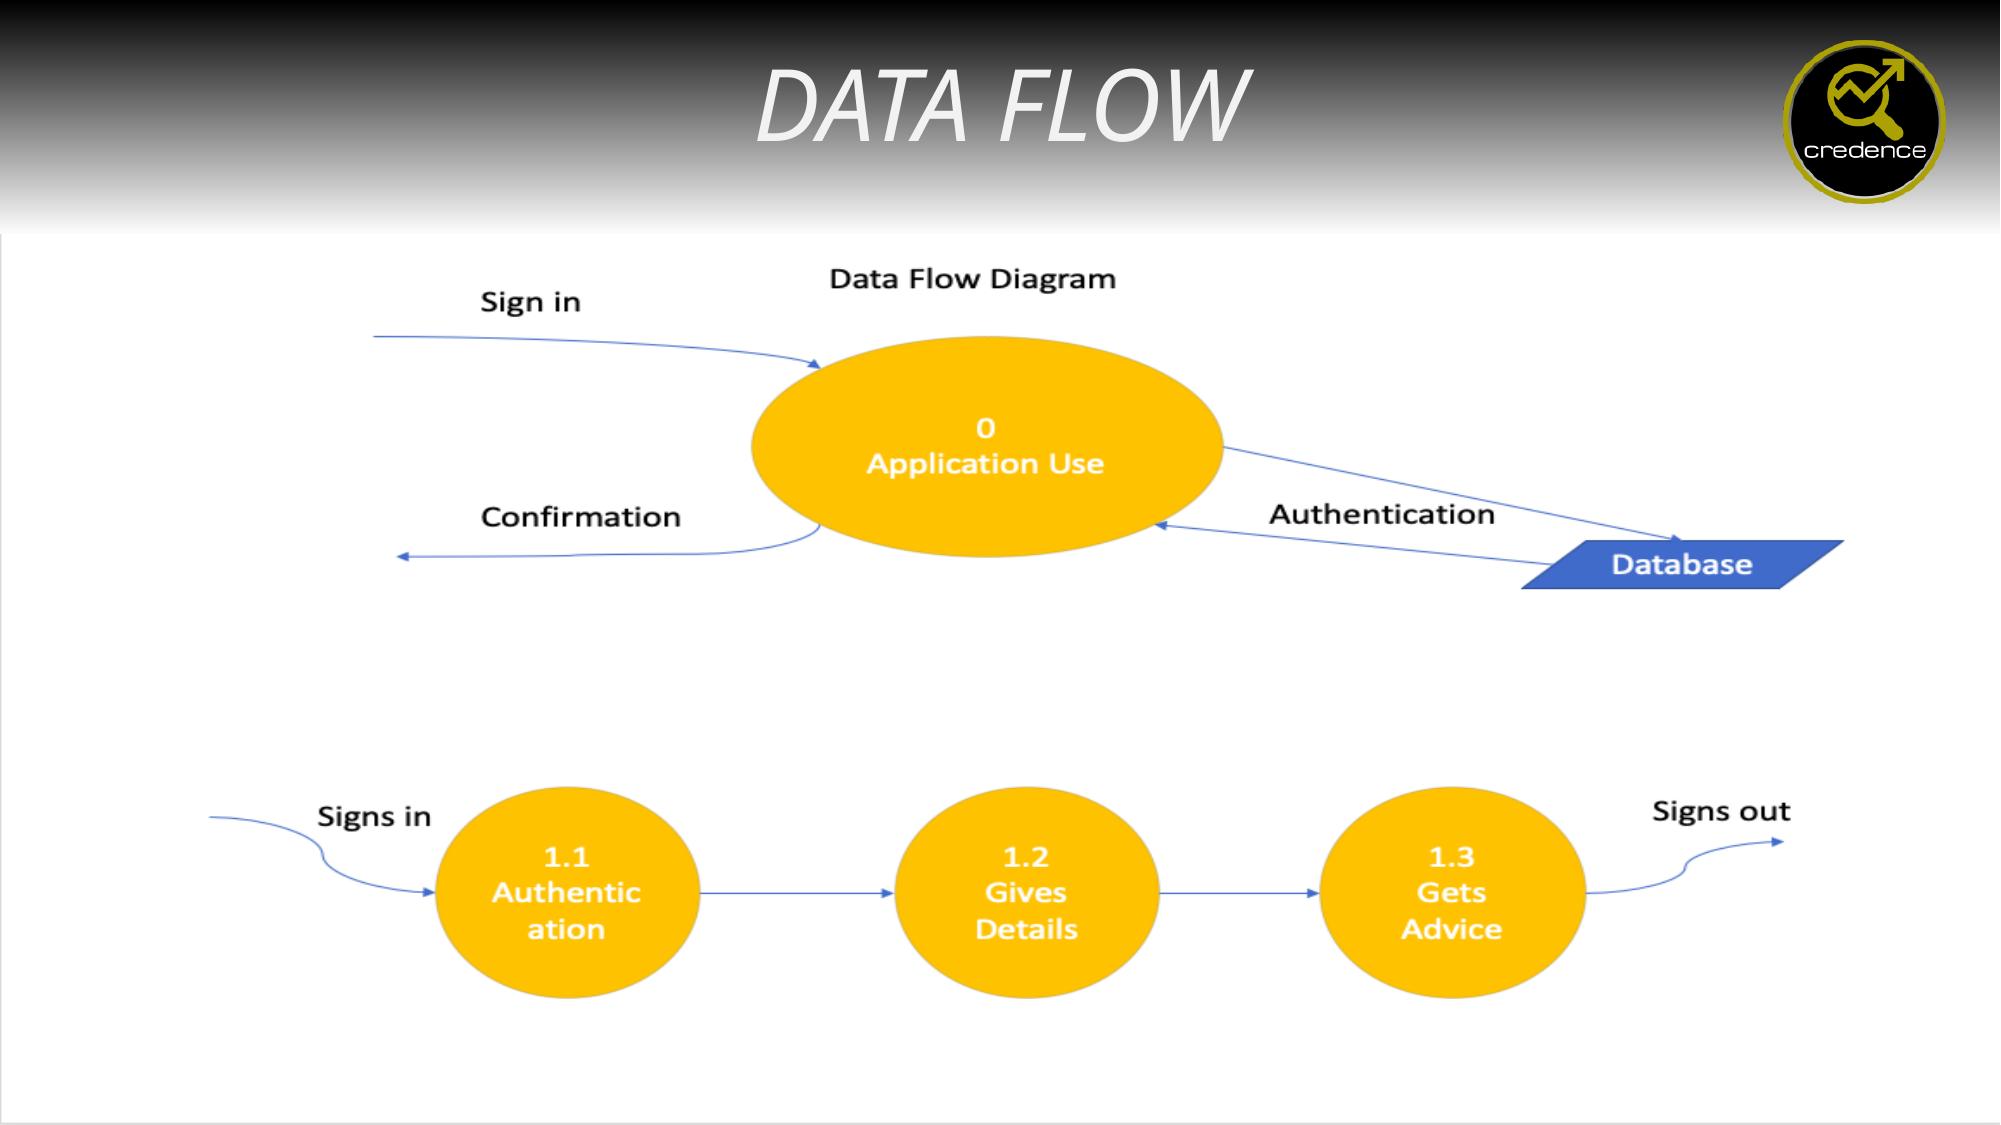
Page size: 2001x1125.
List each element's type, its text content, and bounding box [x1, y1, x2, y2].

picture [1773, 30, 1955, 213]
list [0, 234, 2000, 1125]
title DATA FLOW [137, 0, 1863, 218]
